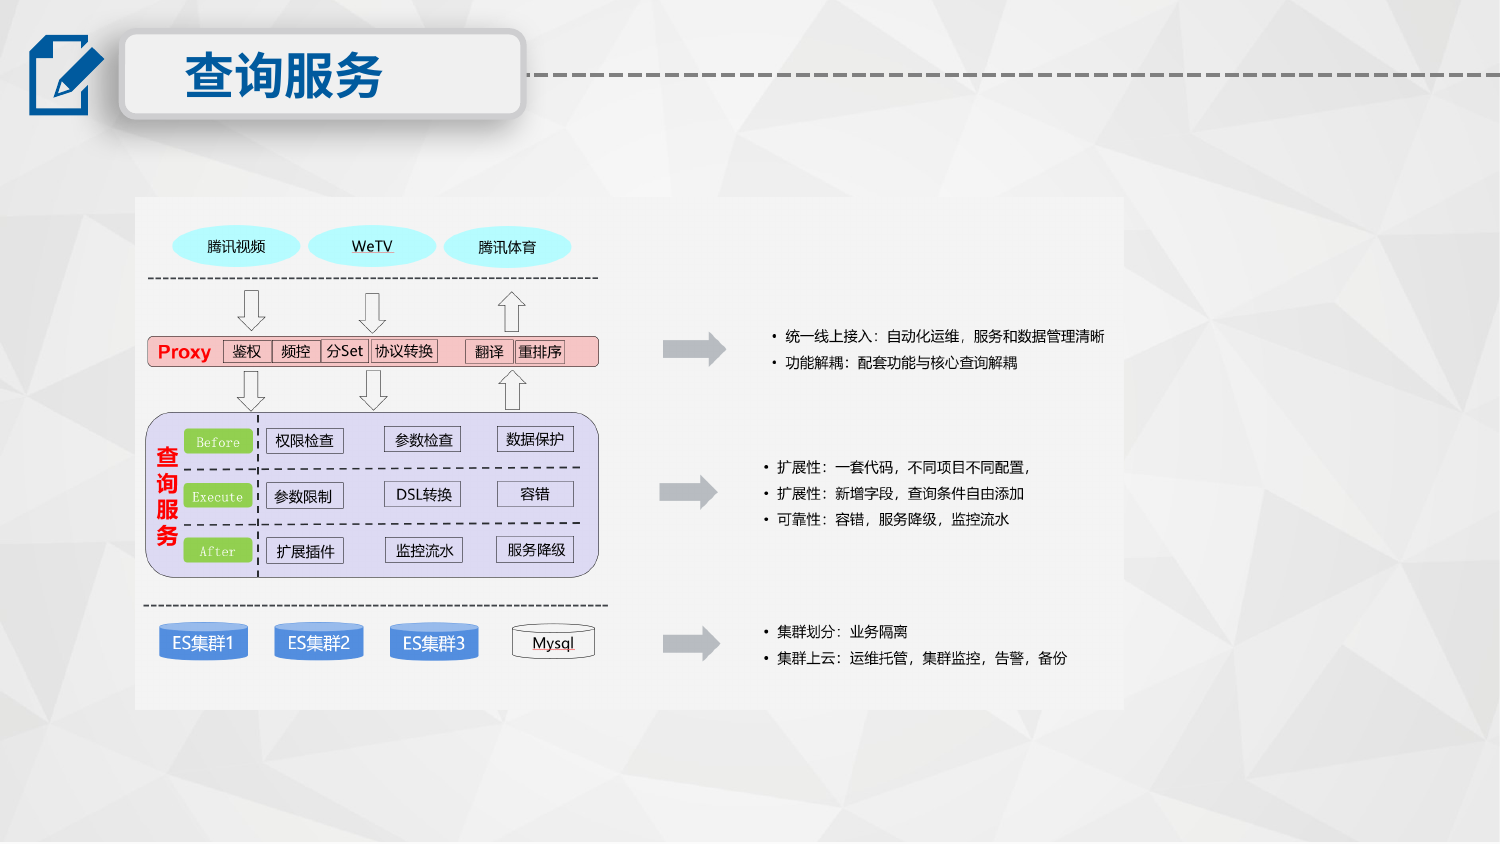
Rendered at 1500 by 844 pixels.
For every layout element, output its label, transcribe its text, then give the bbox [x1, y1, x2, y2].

picture [0, 0, 1500, 842]
text_box [121, 31, 524, 117]
text_box 查询服务 [169, 37, 400, 112]
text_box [29, 34, 105, 116]
